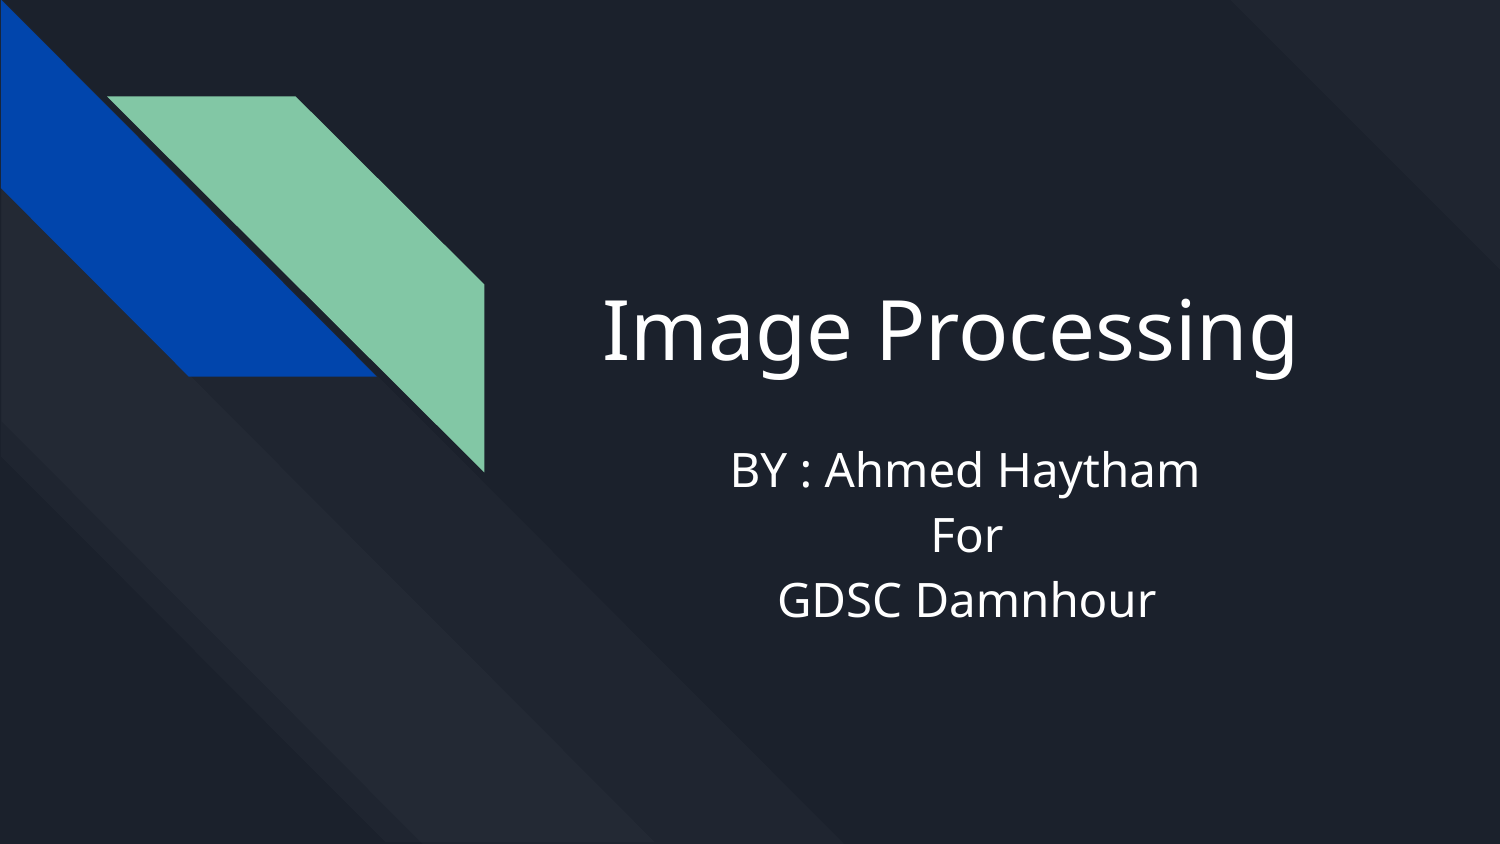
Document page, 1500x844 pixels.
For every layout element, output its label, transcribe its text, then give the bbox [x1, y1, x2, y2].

title Image Processing [587, 255, 1411, 515]
subtitle BY : Ahmed Haytham For GDSC Damnhour [714, 421, 1220, 652]
